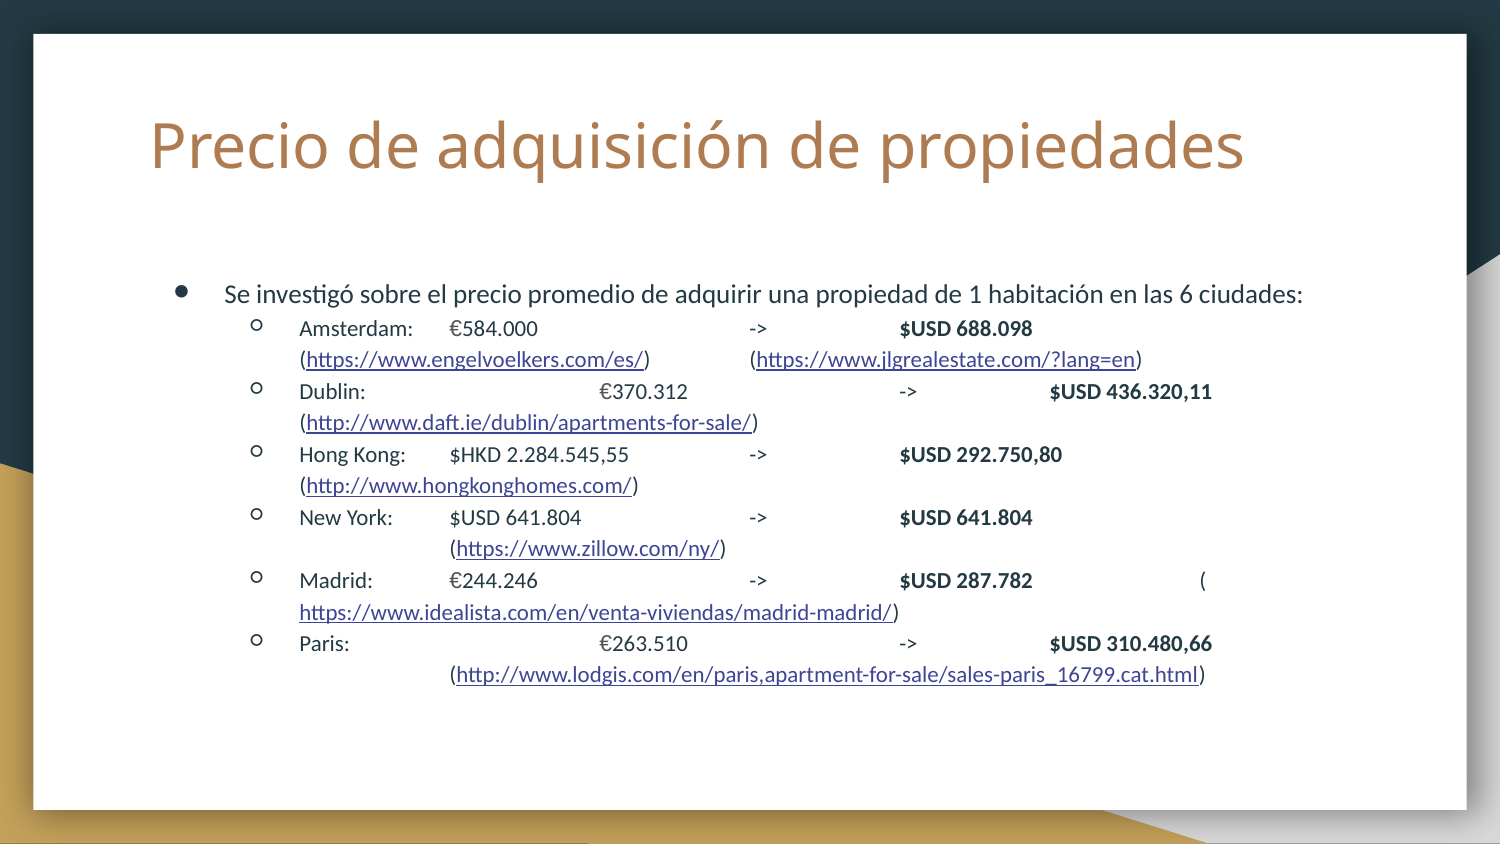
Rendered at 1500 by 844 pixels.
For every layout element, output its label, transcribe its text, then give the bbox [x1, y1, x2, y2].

title Precio de adquisición de propiedades [134, 91, 1366, 249]
list Se investigó sobre el precio promedio de adquirir una propiedad de 1 habitación en las 6 ciudades: Amsterdam: €584.000 -> $USD 688.098 (https://www.engelvoelkers.com/es/) (https://www.jlgrealestate.com/?lang=en) Dublin: €370.312 -> $USD 436.320,11 (http://www.daft.ie/dublin/apartments-for-sale/) Hong Kong: $HKD 2.284.545,55 -> $USD 292.750,80 (http://www.hongkonghomes.com/) New York: $USD 641.804 -> $USD 641.804 (https://www.zillow.com/ny/) Madrid: €244.246 -> $USD 287.782 (https://www.idealista.com/en/venta-viviendas/madrid-madrid/) Paris: €263.510 -> $USD 310.480,66 (http://www.lodgis.com/en/paris,apartment-for-sale/sales-paris_16799.cat.html) [134, 256, 1366, 729]
